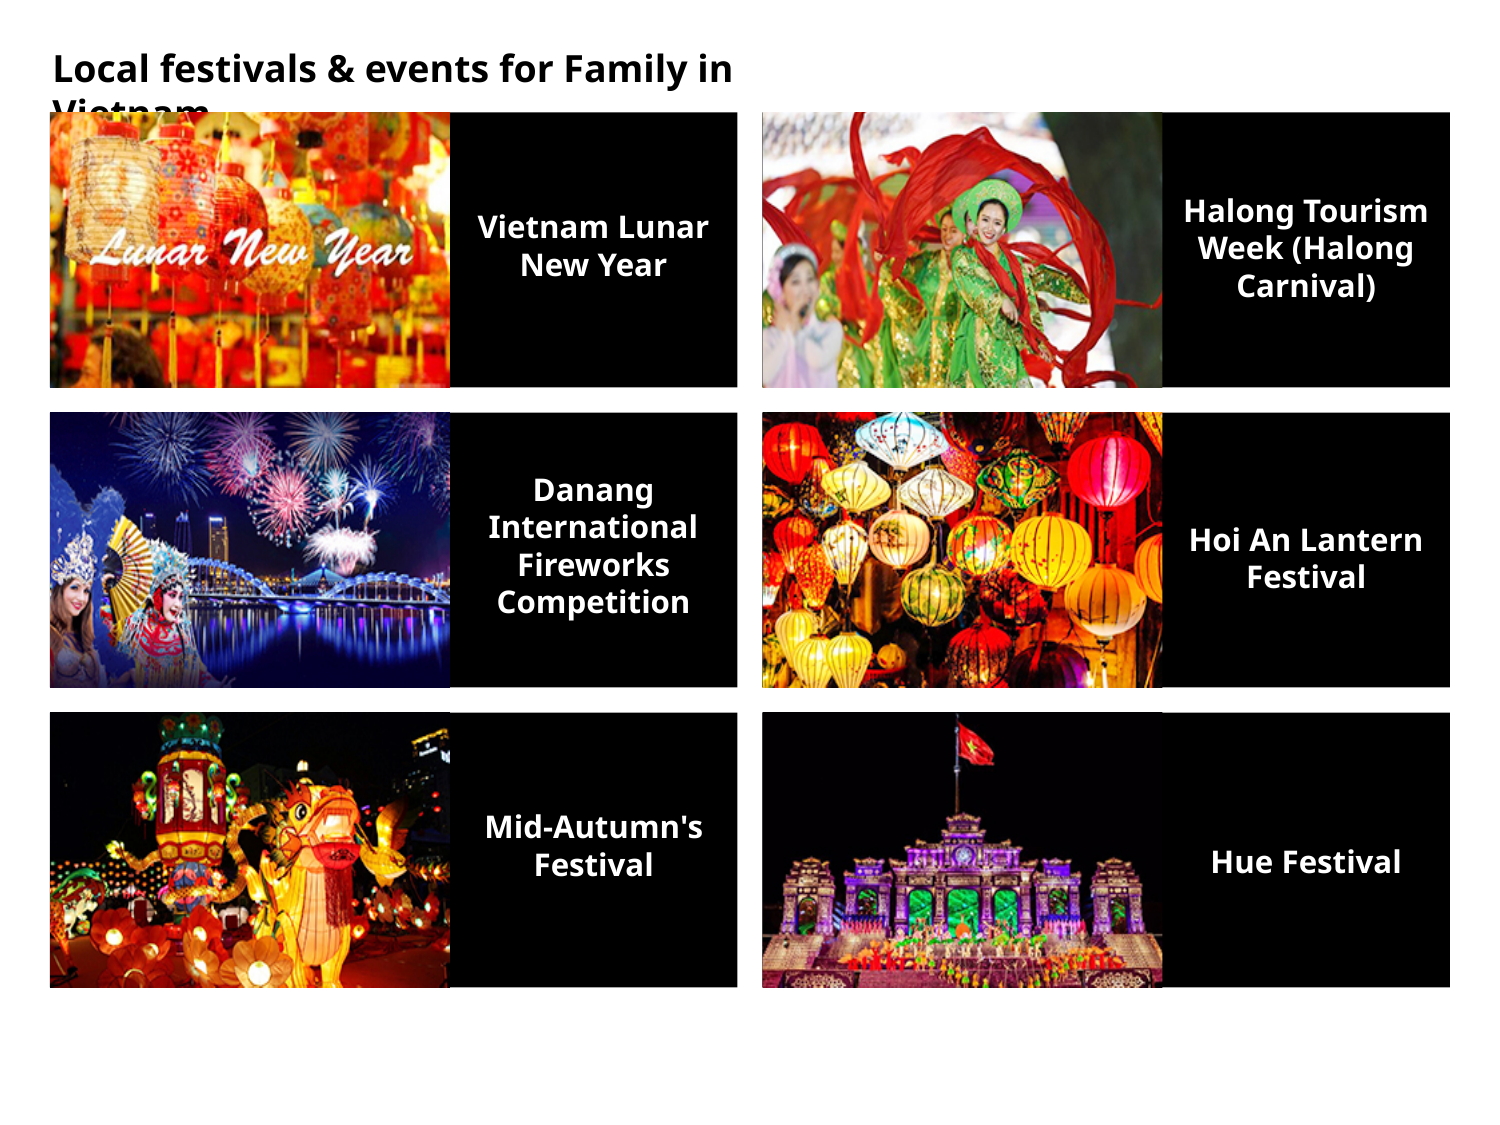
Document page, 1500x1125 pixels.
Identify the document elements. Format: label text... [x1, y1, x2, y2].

text_box [1165, 410, 1452, 690]
text_box Vietnam Lunar New Year [449, 199, 738, 290]
text_box Local festivals & events for Family in Vietnam [37, 37, 900, 143]
text_box [760, 710, 1165, 990]
text_box [48, 410, 452, 690]
text_box [48, 710, 452, 990]
text_box [760, 410, 1165, 690]
text_box [1165, 110, 1452, 390]
text_box Hoi An Lantern Festival [1162, 512, 1450, 603]
text_box Halong Tourism Week (Halong Carnival) [1162, 183, 1450, 311]
text_box [1165, 710, 1452, 990]
text_box Danang International Fireworks Competition [449, 462, 738, 627]
text_box [452, 710, 740, 990]
text_box Mid-Autumn's Festival [449, 799, 738, 890]
text_box [452, 110, 740, 390]
text_box [760, 110, 1165, 390]
text_box [452, 410, 740, 690]
text_box Hue Festival [1162, 834, 1450, 887]
text_box [48, 110, 452, 390]
